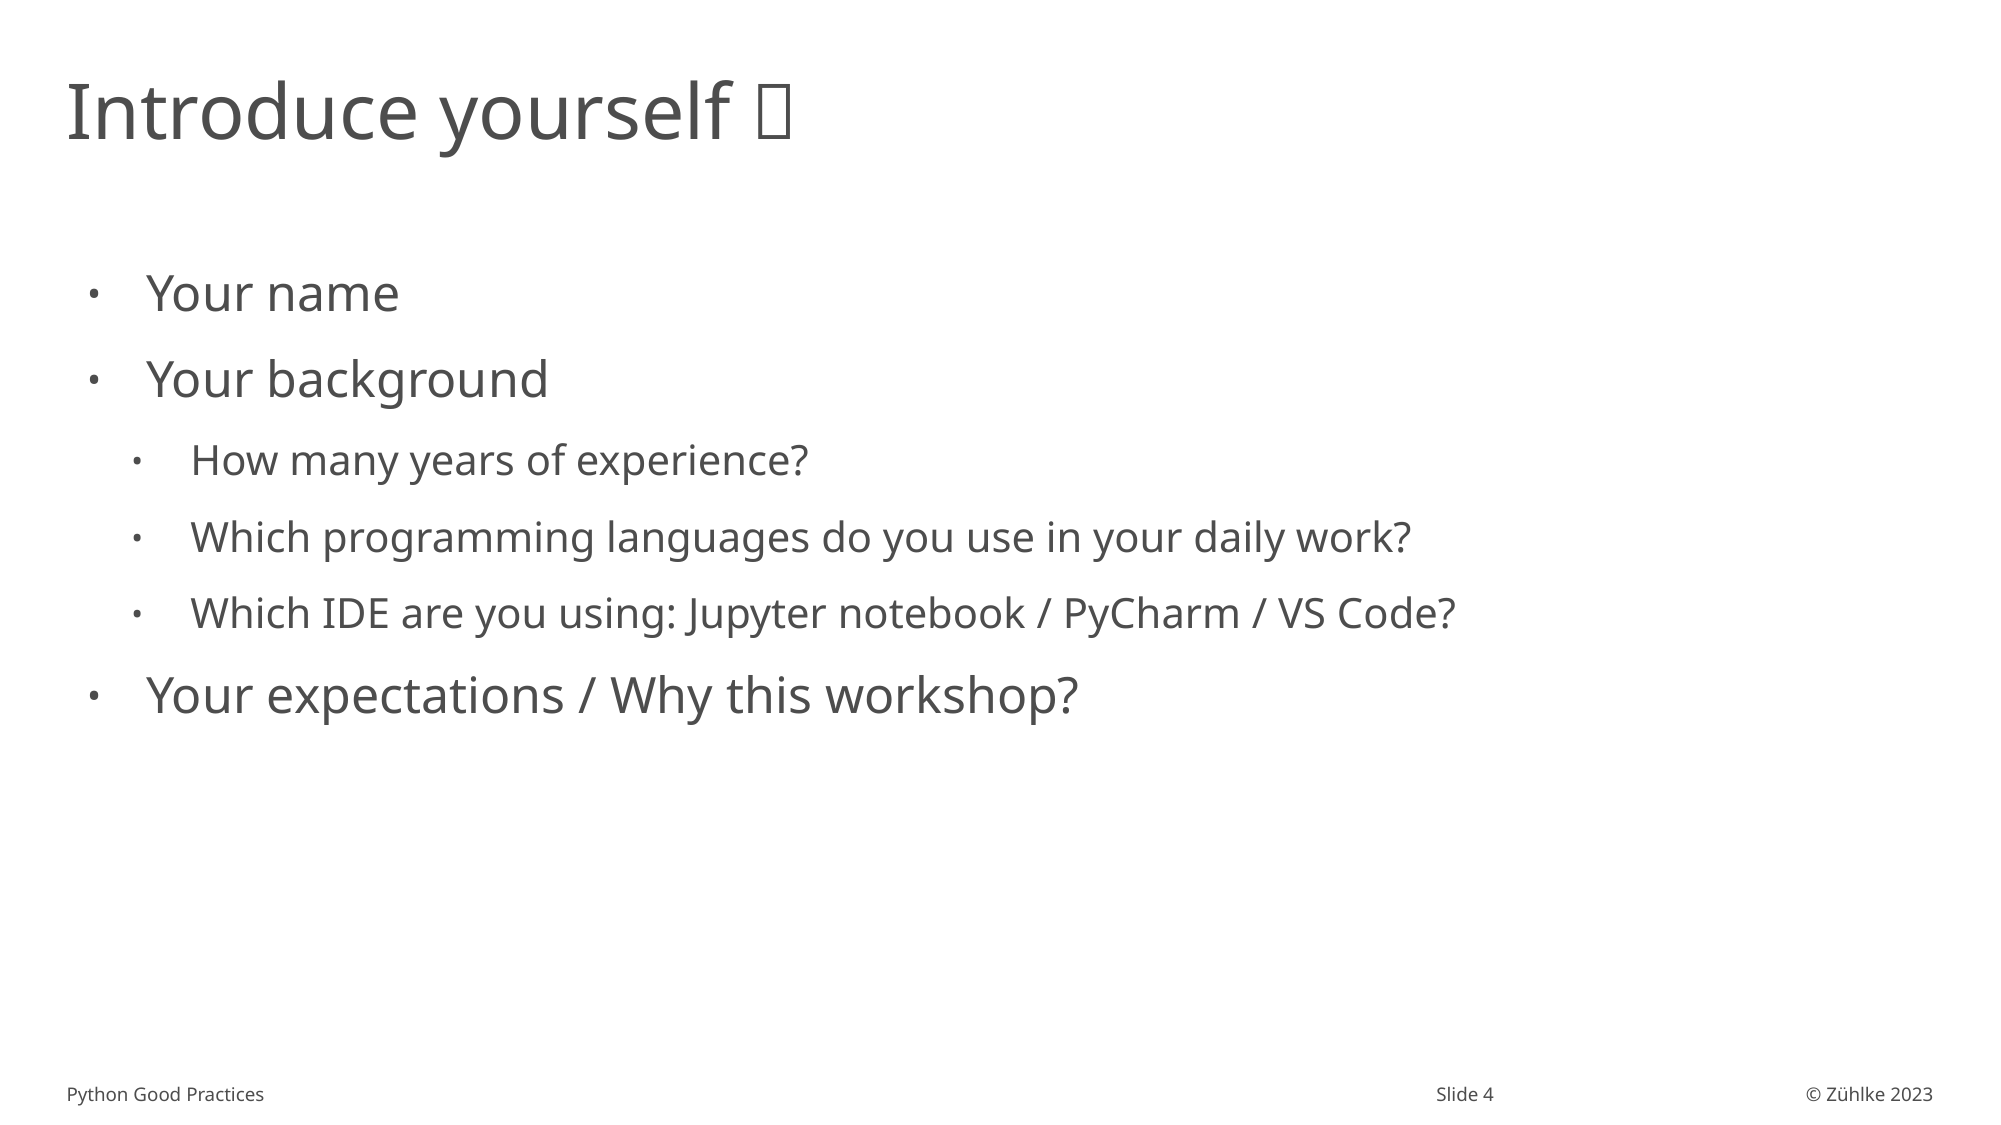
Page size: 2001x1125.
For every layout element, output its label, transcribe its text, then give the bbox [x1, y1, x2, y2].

title Introduce yourself  [66, 66, 1934, 177]
text_box Your name Your background How many years of experience? Which programming languages do you use in your daily work? Which IDE are you using: Jupyter notebook / PyCharm / VS Code? Your expectations / Why this workshop? [87, 264, 1909, 861]
